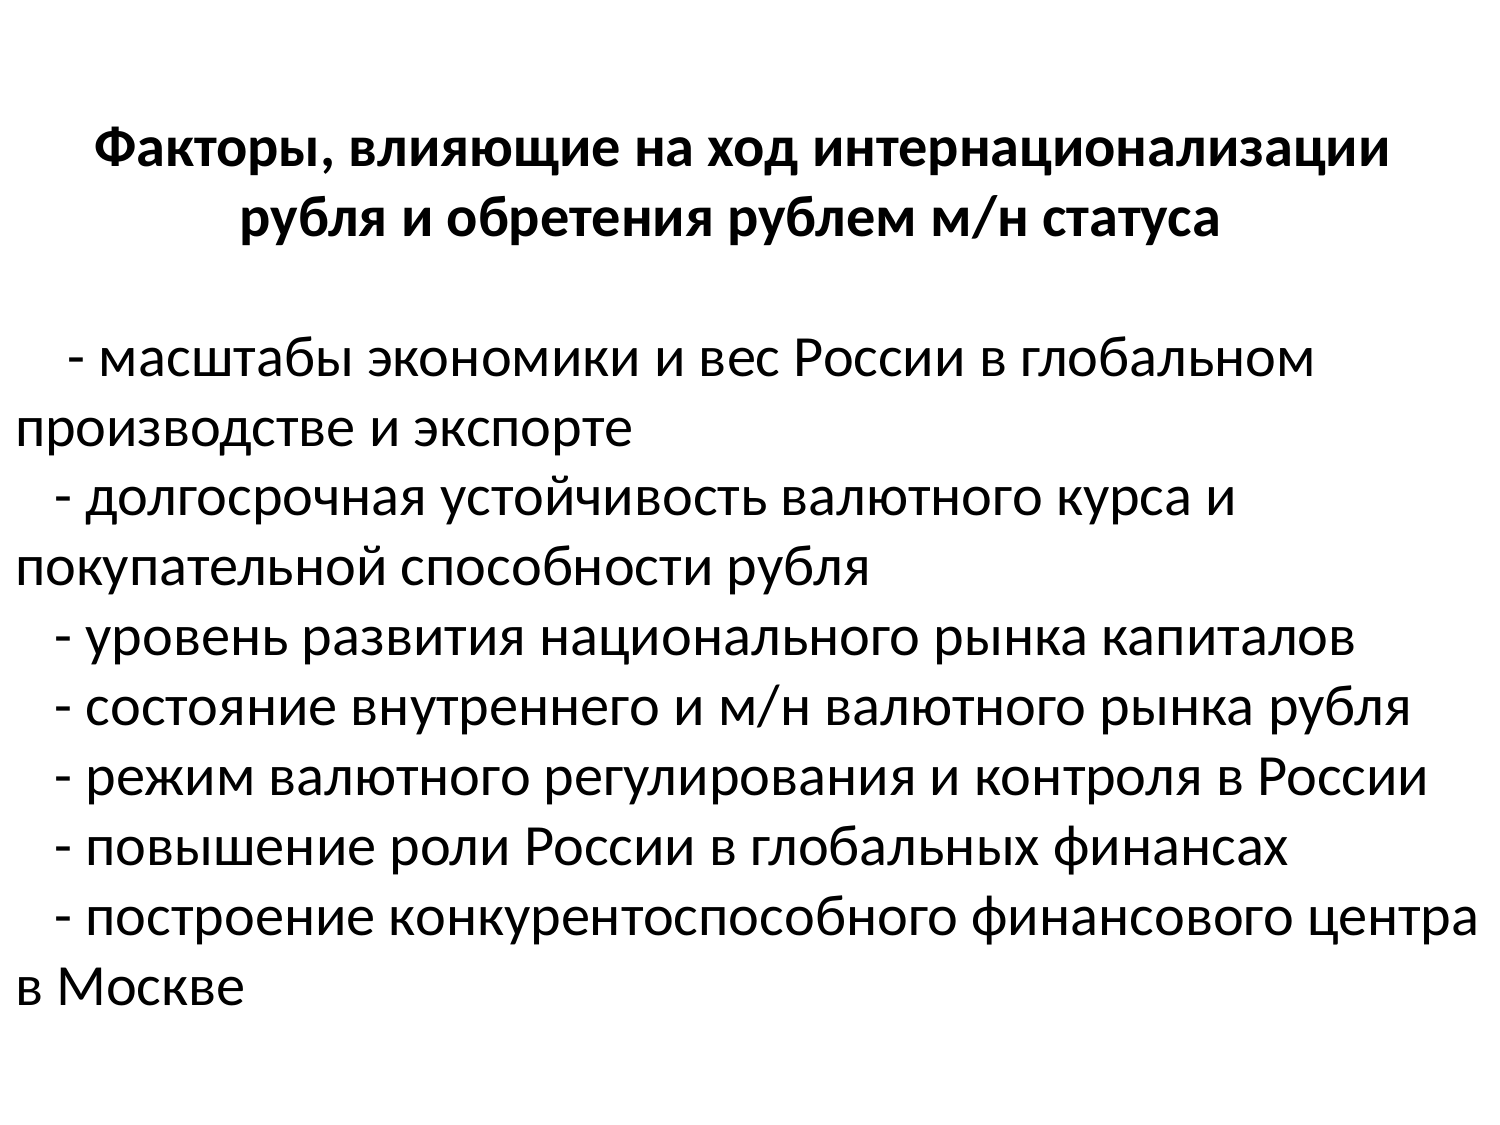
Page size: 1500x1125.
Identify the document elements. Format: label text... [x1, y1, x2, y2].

title Факторы, влияющие на ход интернационализации рубля и обретения рублем м/н статуса - масштабы экономики и вес России в глобальном производстве и экспорте - долгосрочная устойчивость валютного курса и покупательной способности рубля - уровень развития национального рынка капиталов - состояние внутреннего и м/н валютного рынка рубля - режим валютного регулирования и контроля в России - повышение роли России в глобальных финансах - построение конкурентоспособного финансового центра в Москве [0, 0, 1500, 1125]
